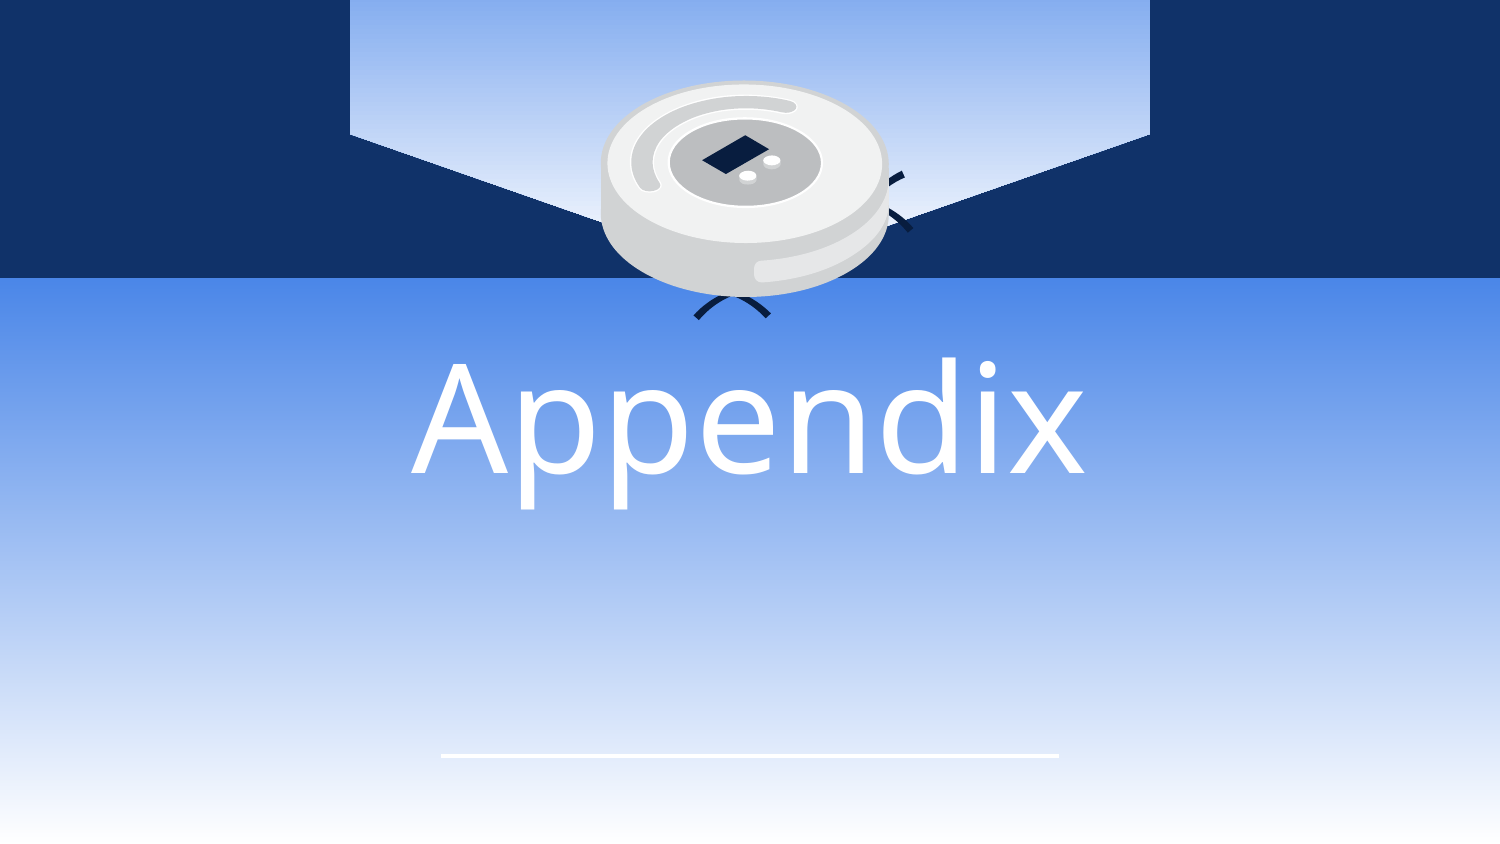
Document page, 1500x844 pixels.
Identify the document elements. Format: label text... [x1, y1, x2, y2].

text_box [349, 0, 1150, 215]
title Appendix [213, 306, 1287, 696]
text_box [586, 80, 914, 321]
